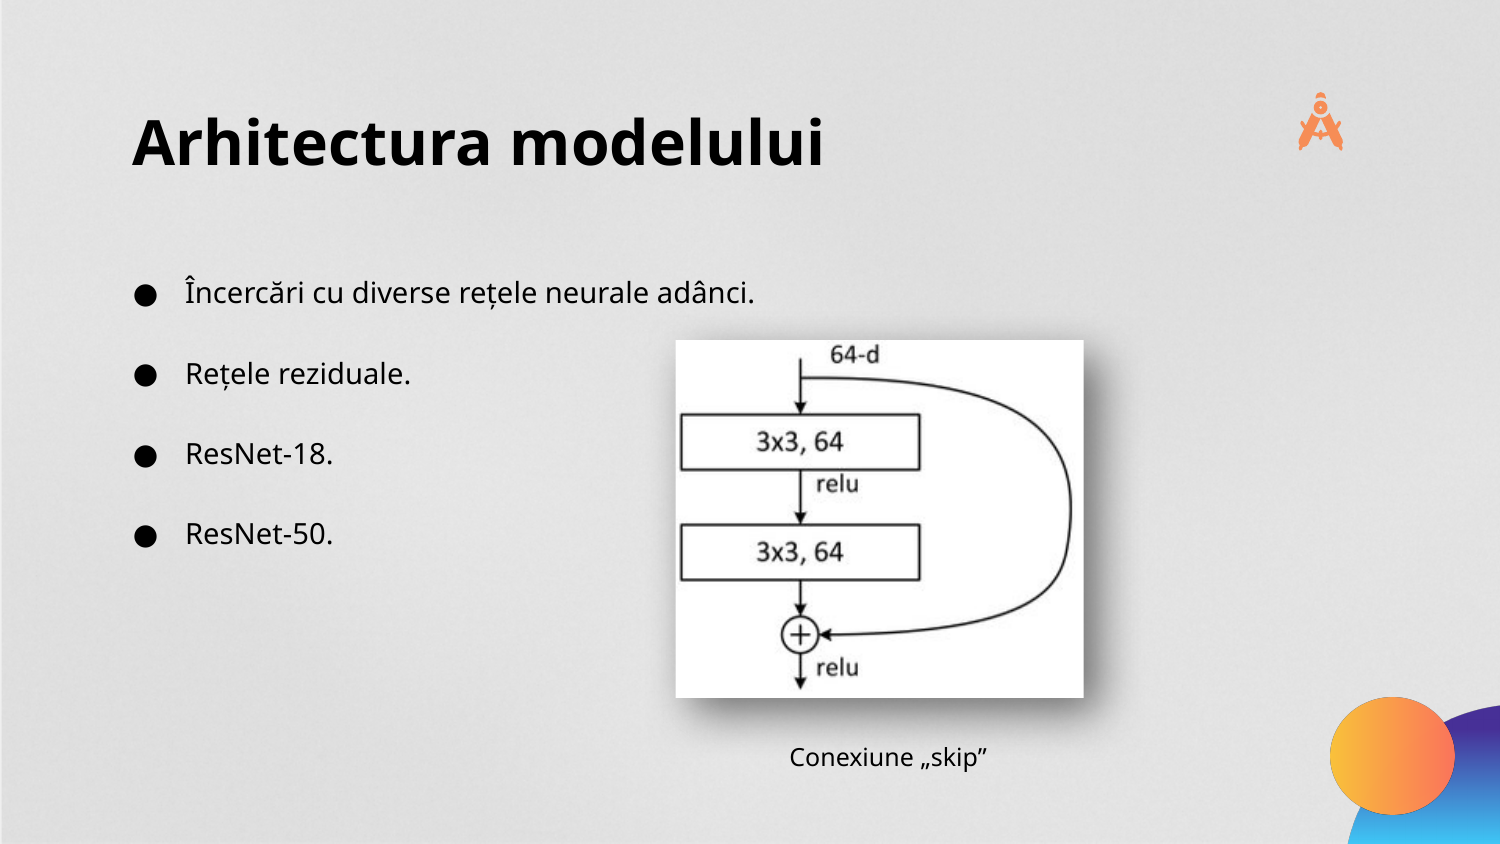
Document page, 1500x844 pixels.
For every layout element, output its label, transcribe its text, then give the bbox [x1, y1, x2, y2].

picture [675, 340, 1084, 698]
picture [1330, 696, 1500, 844]
list Încercări cu diverse rețele neurale adânci. Rețele reziduale. ResNet-18. ResNet-50. [94, 254, 797, 730]
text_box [1297, 91, 1344, 151]
title Arhitectura modelului [117, 87, 900, 269]
text_box Conexiune „skip” [675, 729, 1078, 779]
